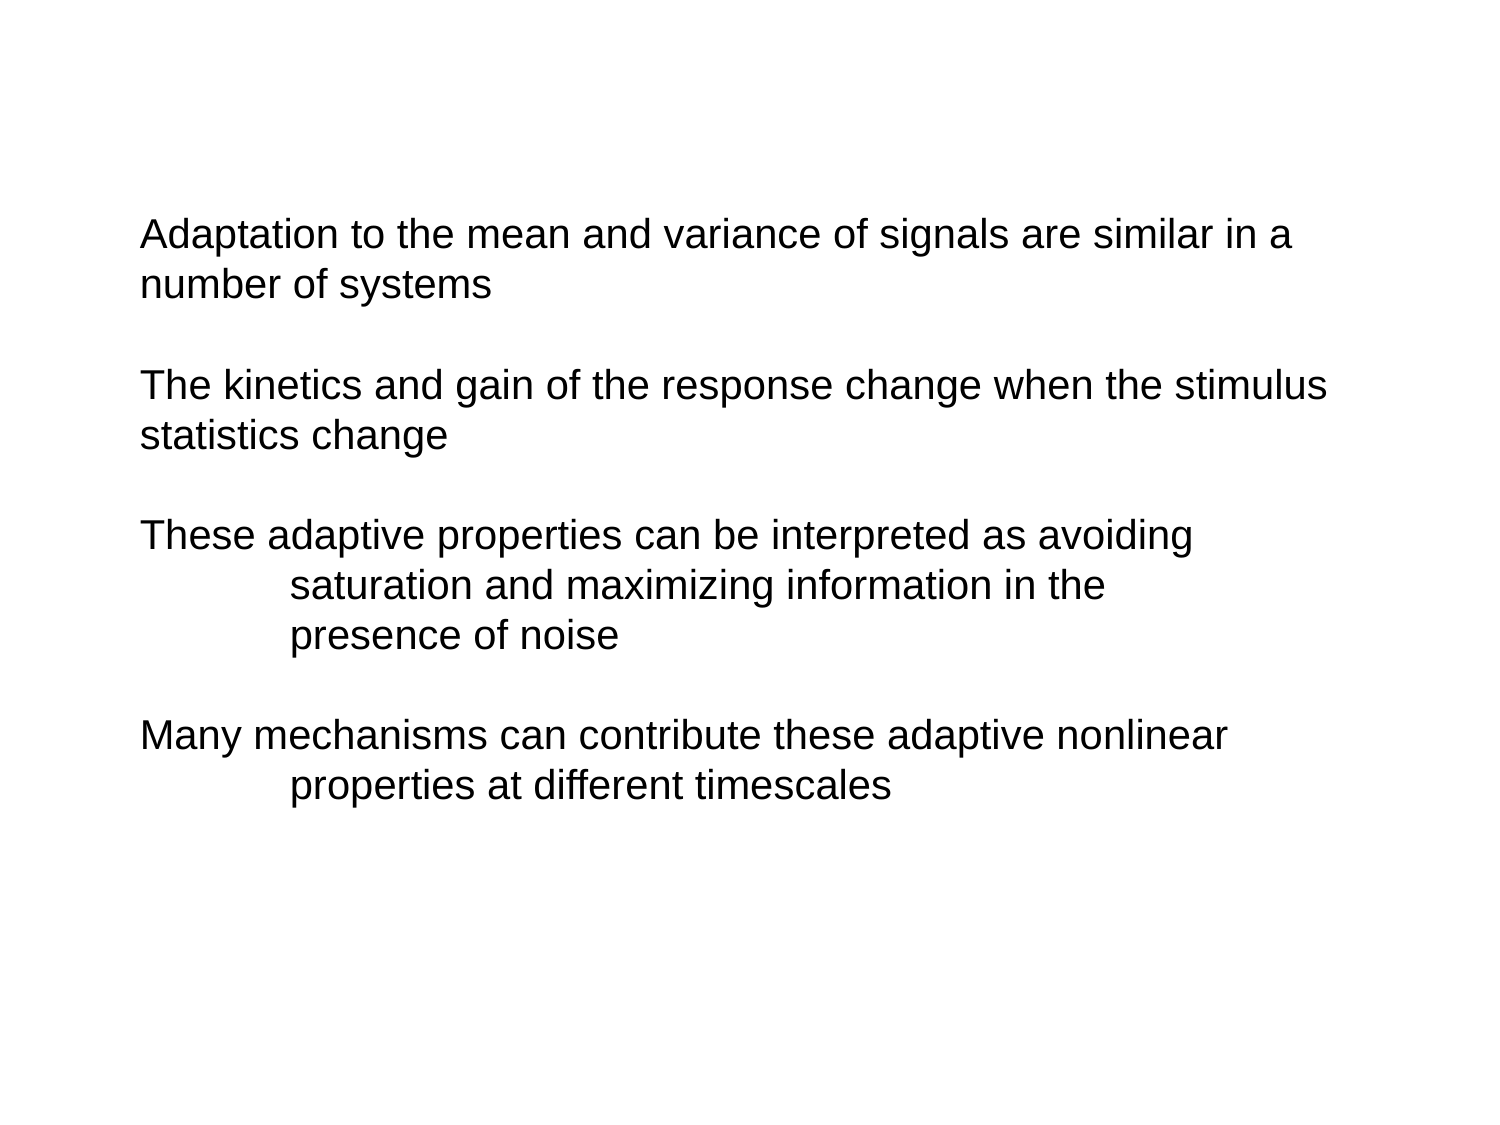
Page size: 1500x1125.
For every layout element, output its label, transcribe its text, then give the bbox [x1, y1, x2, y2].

text_box Adaptation to the mean and variance of signals are similar in a number of systems The kinetics and gain of the response change when the stimulus statistics change These adaptive properties can be interpreted as avoiding saturation and maximizing information in the presence of noise Many mechanisms can contribute these adaptive nonlinear properties at different timescales [125, 199, 1404, 815]
